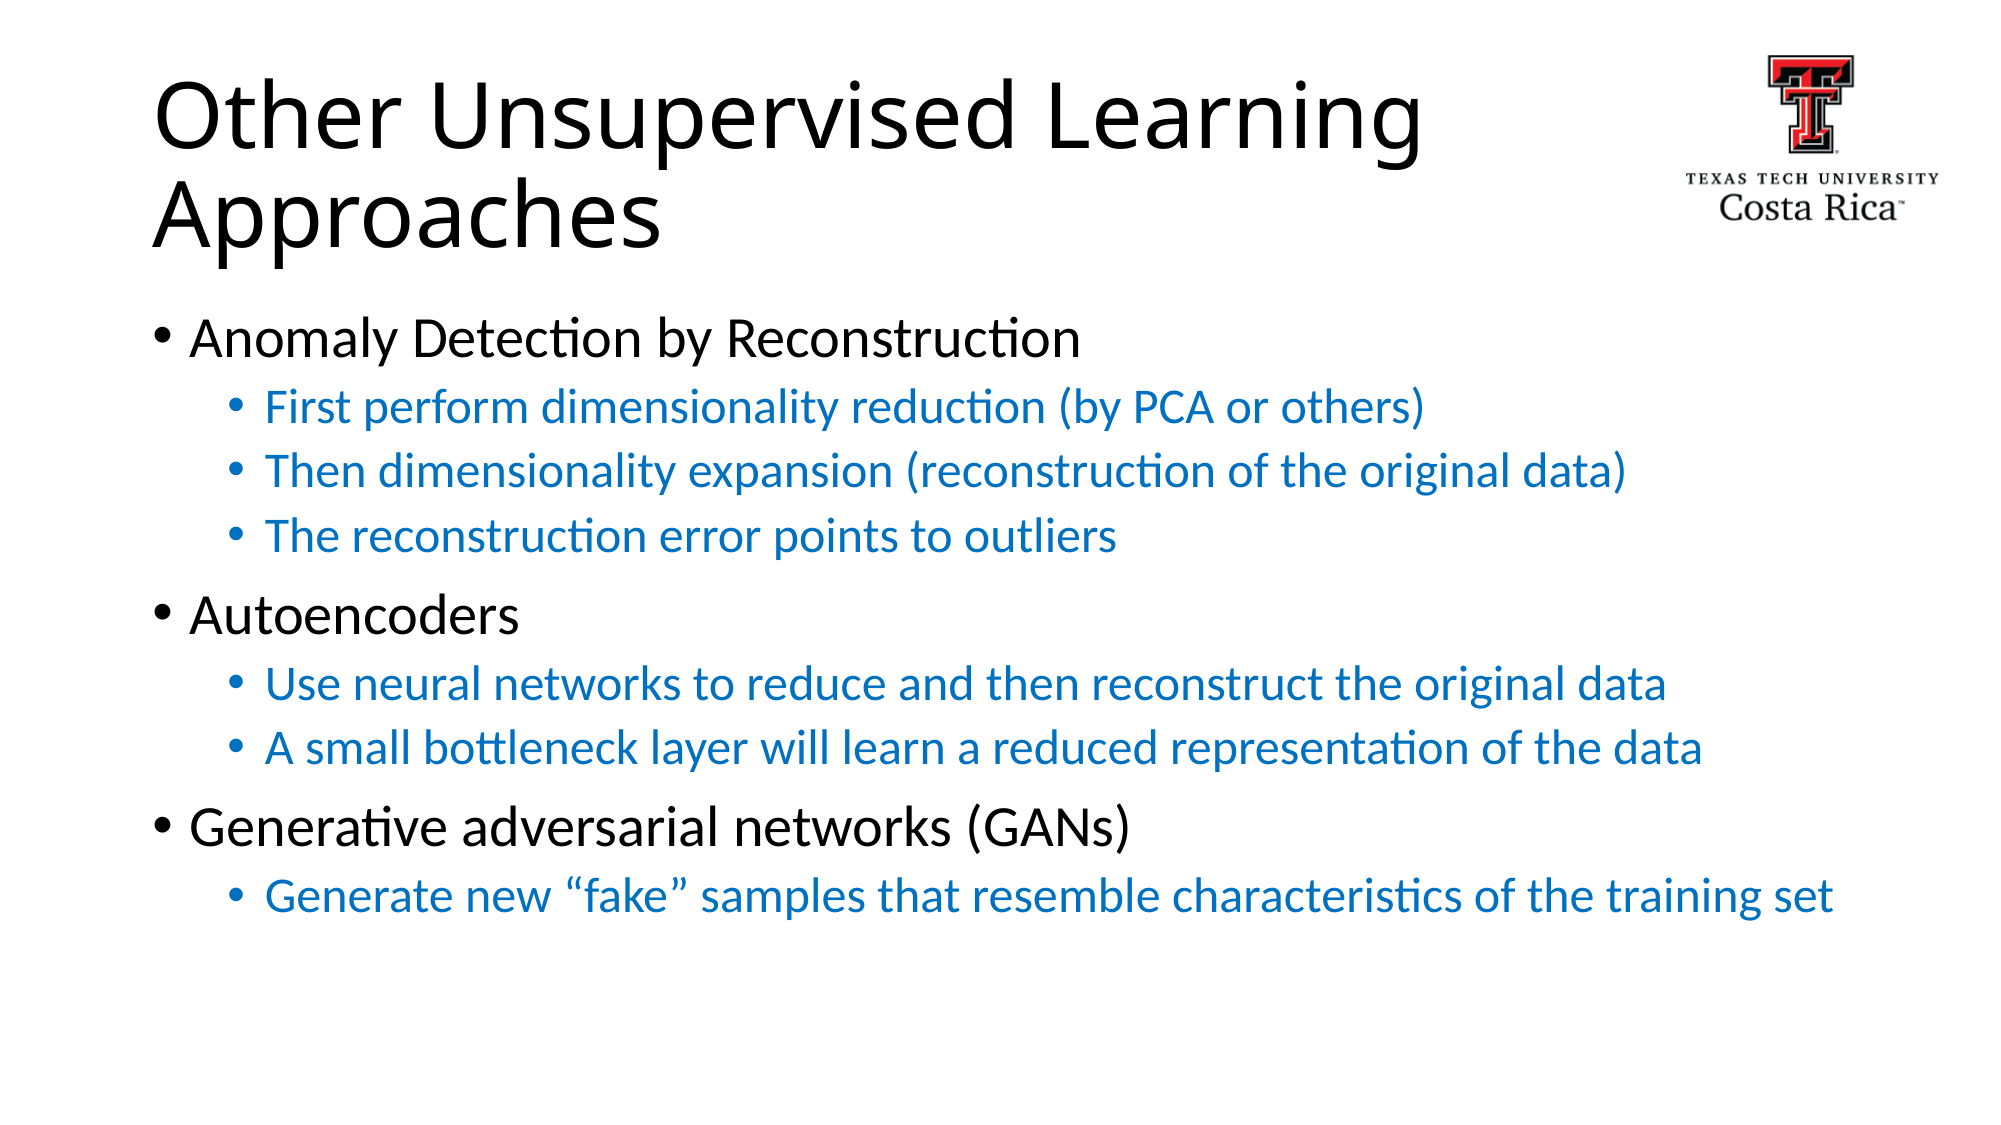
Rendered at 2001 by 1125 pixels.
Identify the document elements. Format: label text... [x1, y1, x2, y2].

list Anomaly Detection by Reconstruction First perform dimensionality reduction (by PCA or others) Then dimensionality expansion (reconstruction of the original data) The reconstruction error points to outliers Autoencoders Use neural networks to reduce and then reconstruct the original data A small bottleneck layer will learn a reduced representation of the data Generative adversarial networks (GANs) Generate new “fake” samples that resemble characteristics of the training set [137, 299, 1863, 1014]
title Other Unsupervised Learning Approaches [137, 59, 1863, 278]
picture [1664, 30, 1964, 251]
